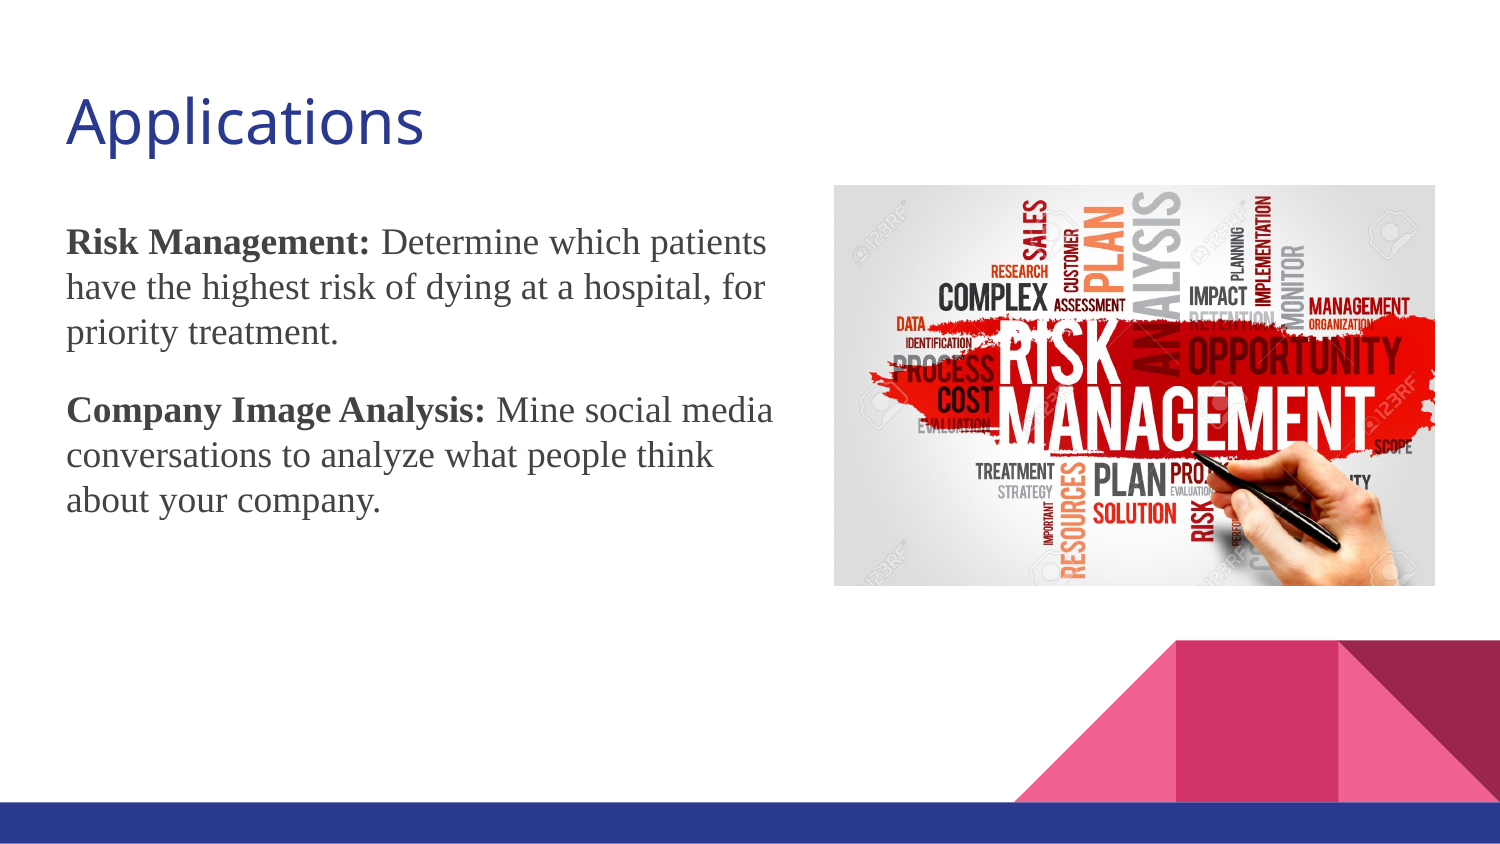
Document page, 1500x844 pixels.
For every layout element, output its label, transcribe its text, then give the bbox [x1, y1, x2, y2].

picture [833, 185, 1435, 586]
title Applications [51, 67, 1449, 167]
list Risk Management: Determine which patients have the highest risk of dying at a hospital, for priority treatment. Company Image Analysis: Mine social media conversations to analyze what people think about your company. [51, 201, 821, 750]
